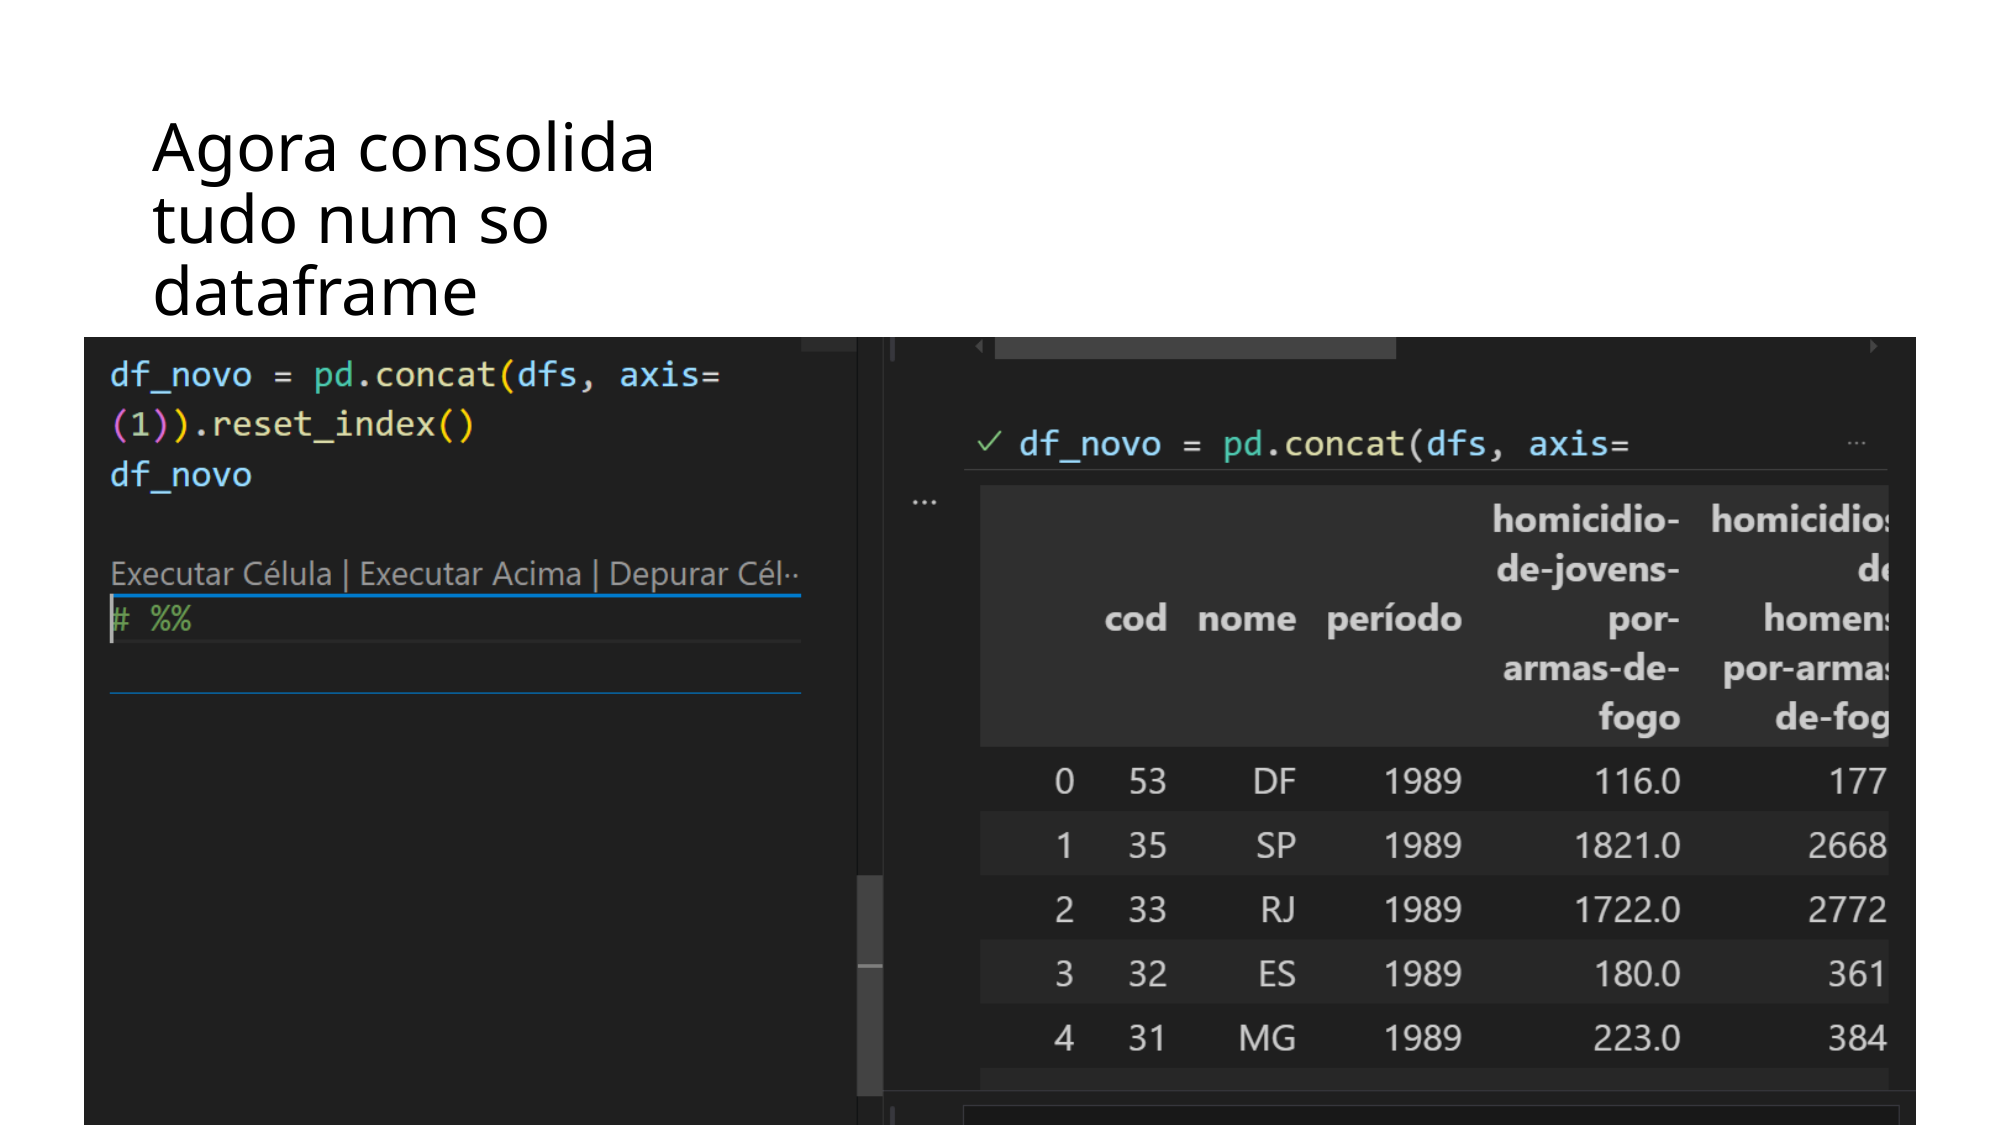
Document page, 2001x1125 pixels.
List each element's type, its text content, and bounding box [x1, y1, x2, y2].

picture [83, 336, 1917, 1125]
title Agora consolida tudo num so dataframe [137, 75, 783, 336]
